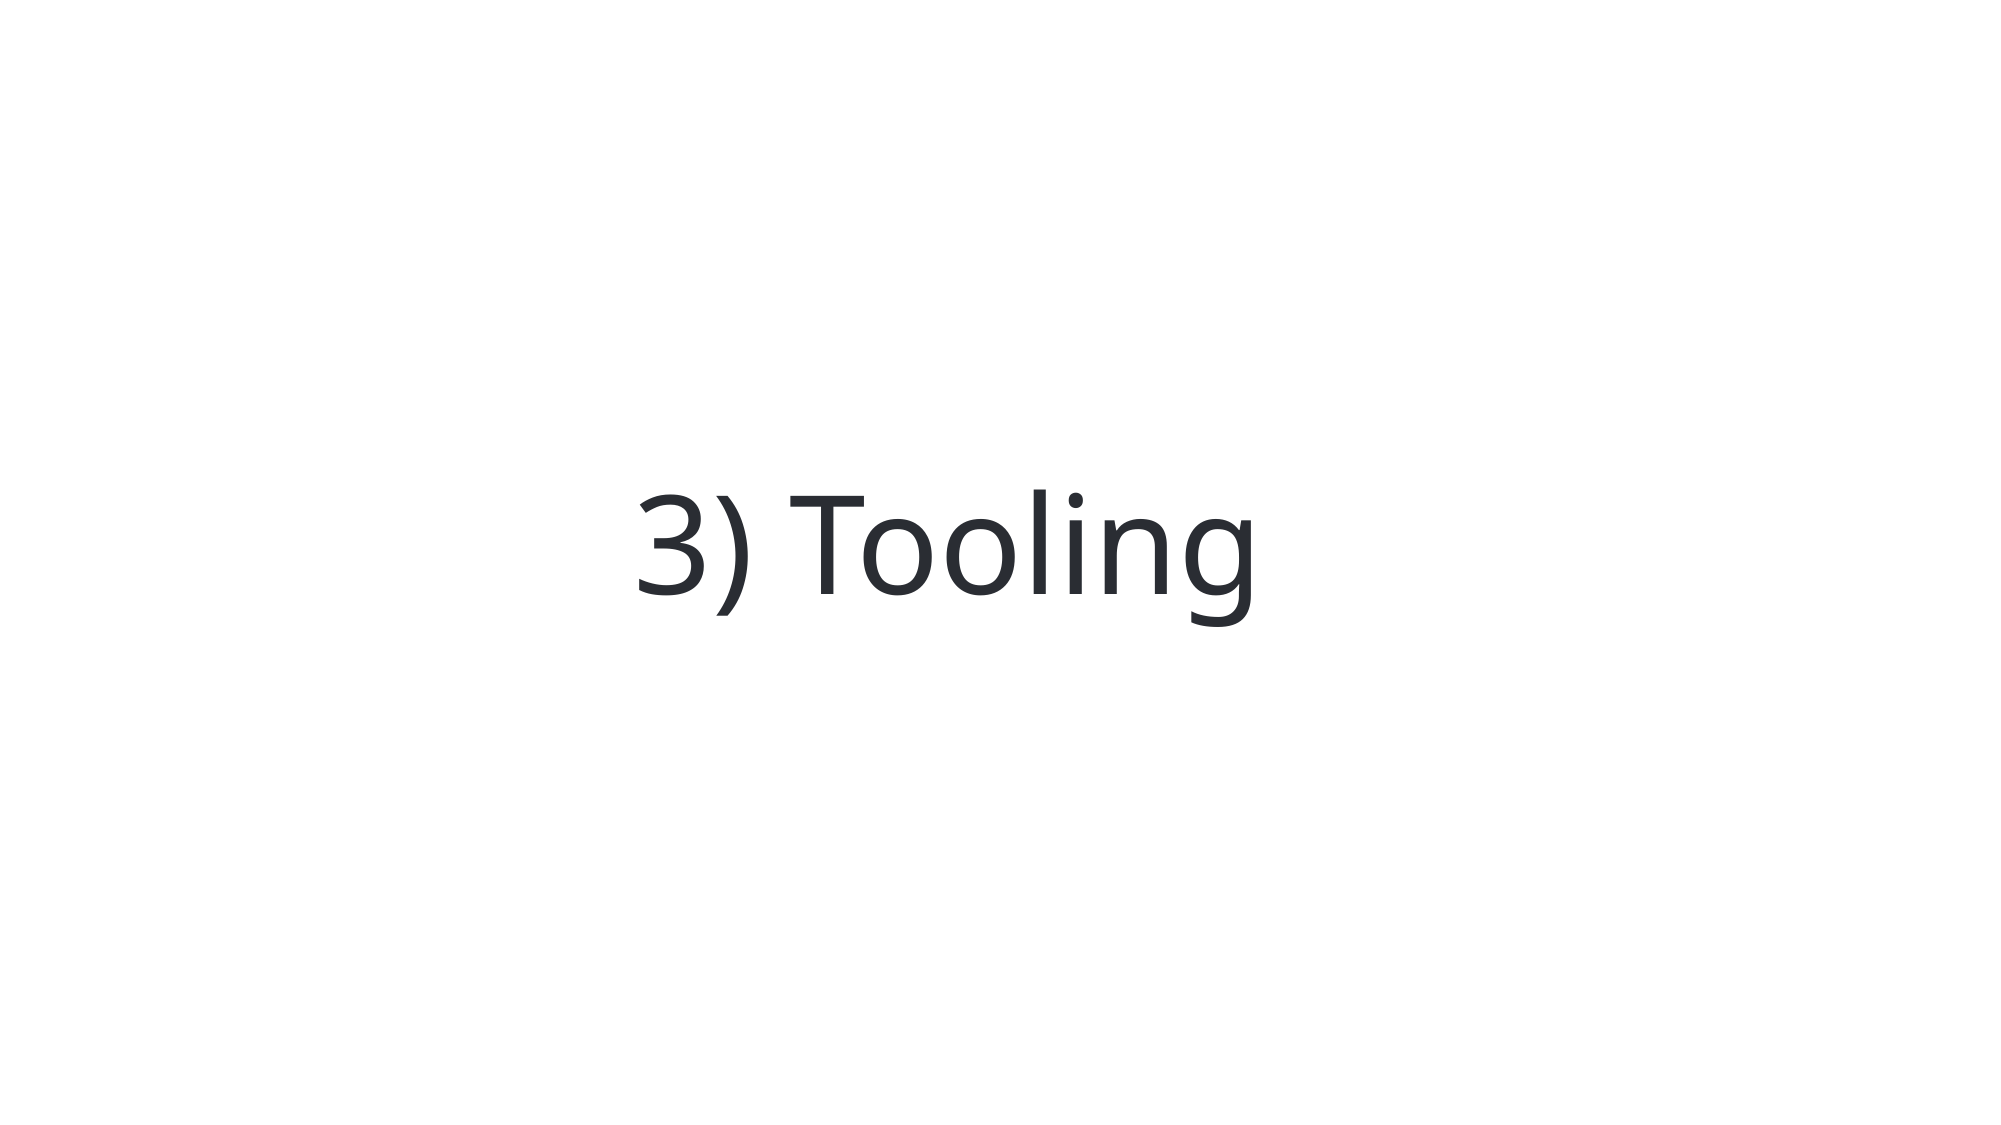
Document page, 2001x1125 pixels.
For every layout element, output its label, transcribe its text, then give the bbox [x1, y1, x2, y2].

list 3) Tooling [213, 52, 1654, 1028]
